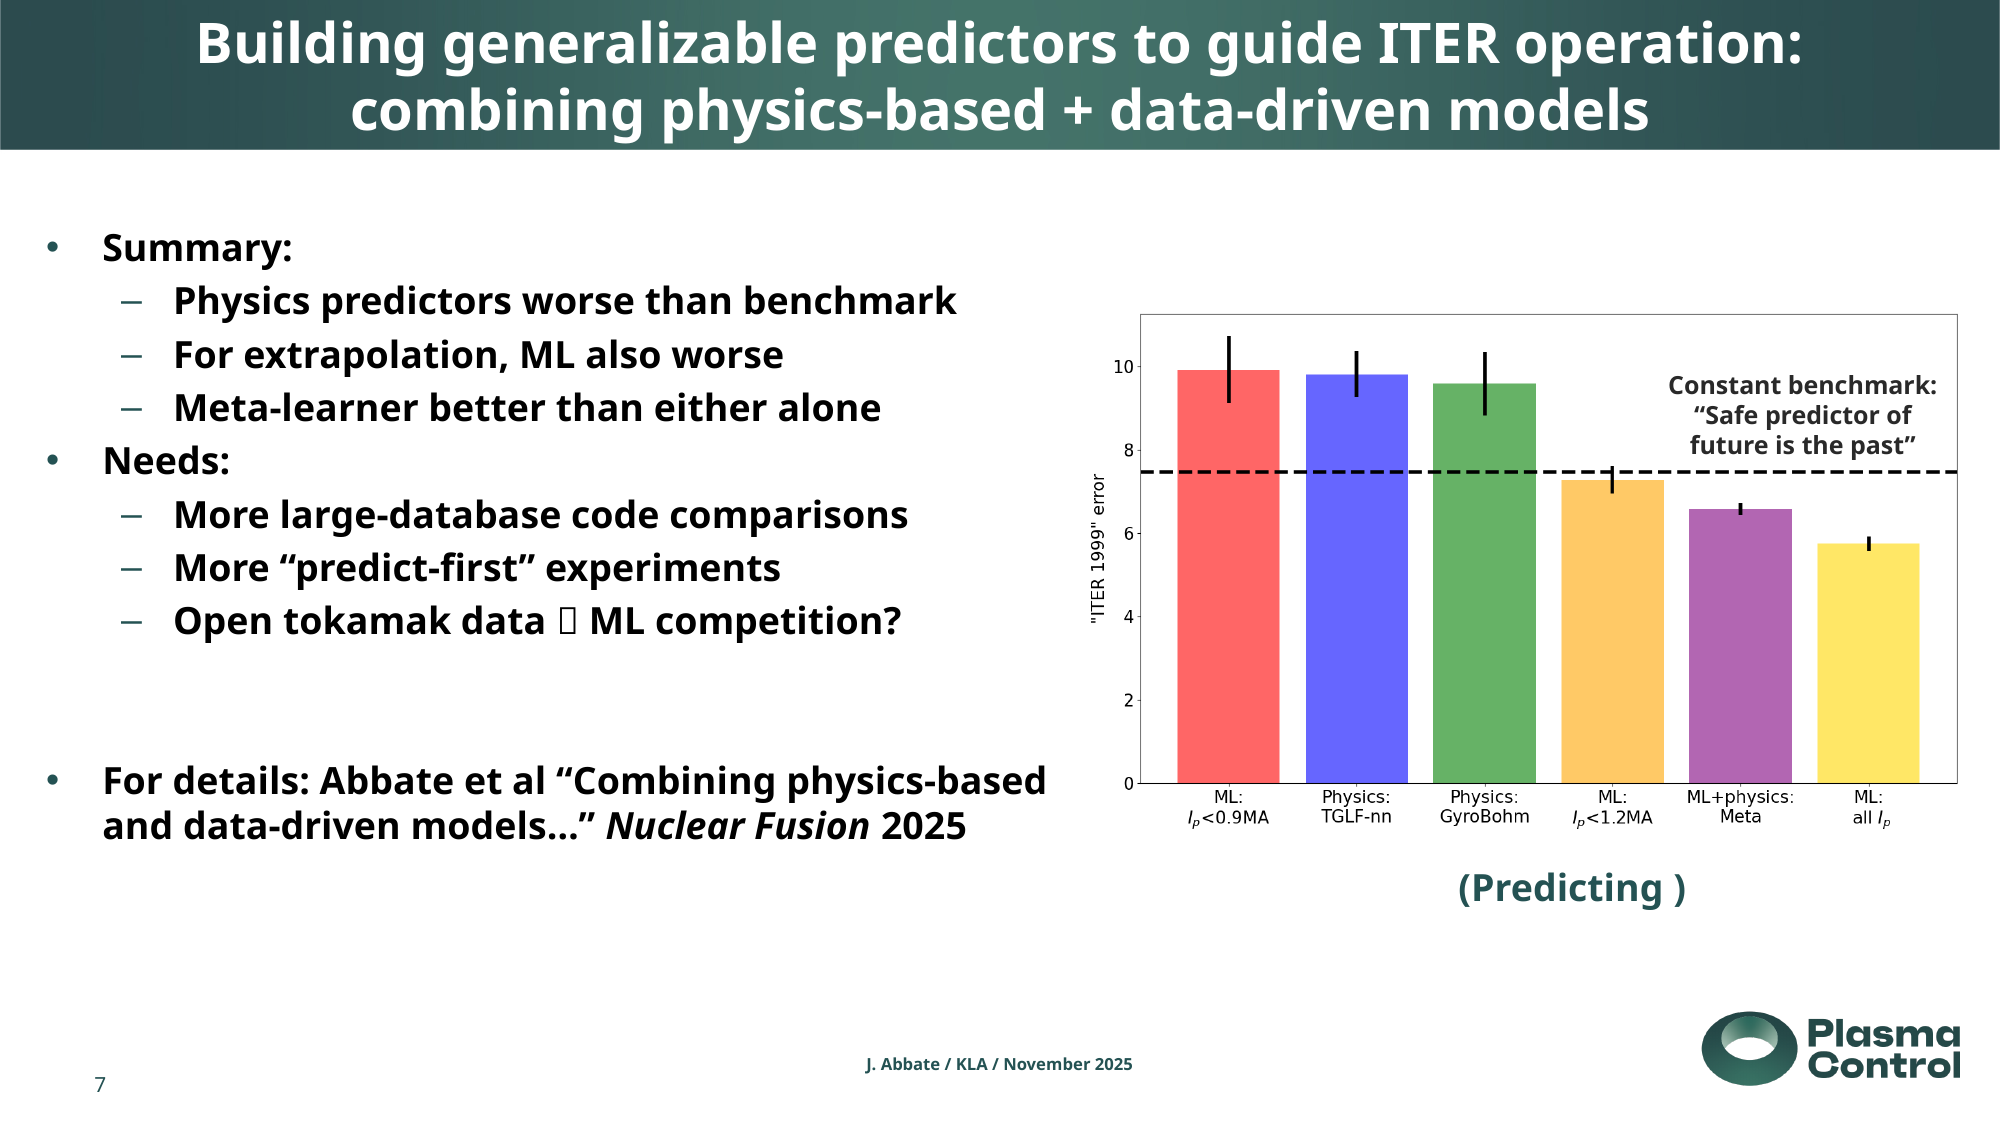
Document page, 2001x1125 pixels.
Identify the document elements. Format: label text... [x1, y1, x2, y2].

list Summary: Physics predictors worse than benchmark For extrapolation, ML also worse Meta-learner better than either alone Needs: More large-database code comparisons More “predict-first” experiments Open tokamak data  ML competition? For details: Abbate et al “Combining physics-based and data-driven models…” Nuclear Fusion 2025 [37, 216, 1091, 1047]
picture [0, 150, 2000, 1125]
slide_number 7 [79, 1063, 121, 1105]
text_box Building generalizable predictors to guide ITER operation: combining physics-based + data-driven models [0, 0, 2000, 150]
